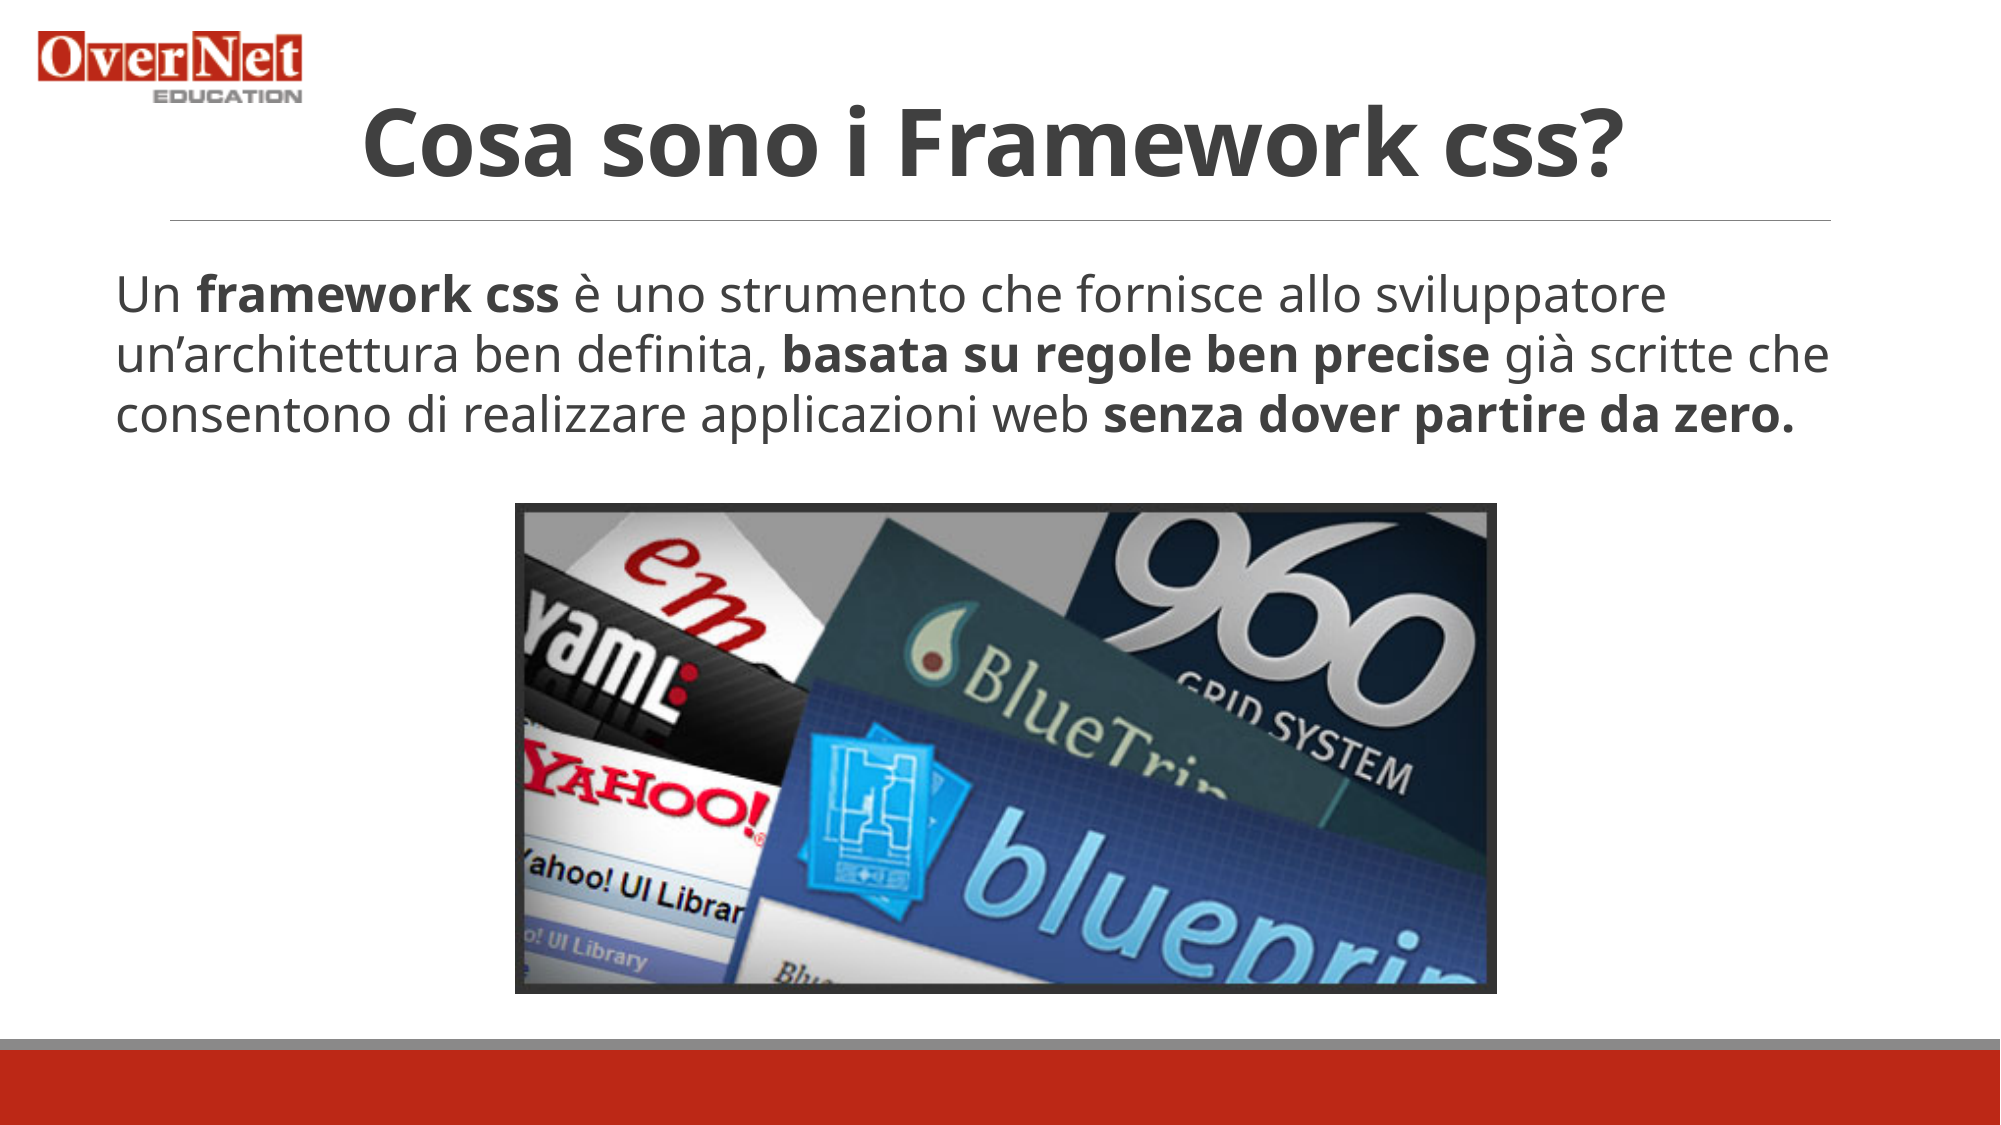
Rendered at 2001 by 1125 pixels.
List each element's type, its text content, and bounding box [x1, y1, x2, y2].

text_box Un framework css è uno strumento che fornisce allo sviluppatore un’architettura ben definita, basata su regole ben precise già scritte che consentono di realizzare applicazioni web senza dover partire da zero. [100, 254, 1885, 450]
picture [515, 502, 1497, 995]
title Cosa sono i Framework css? [317, 42, 1668, 204]
picture [35, 31, 304, 103]
